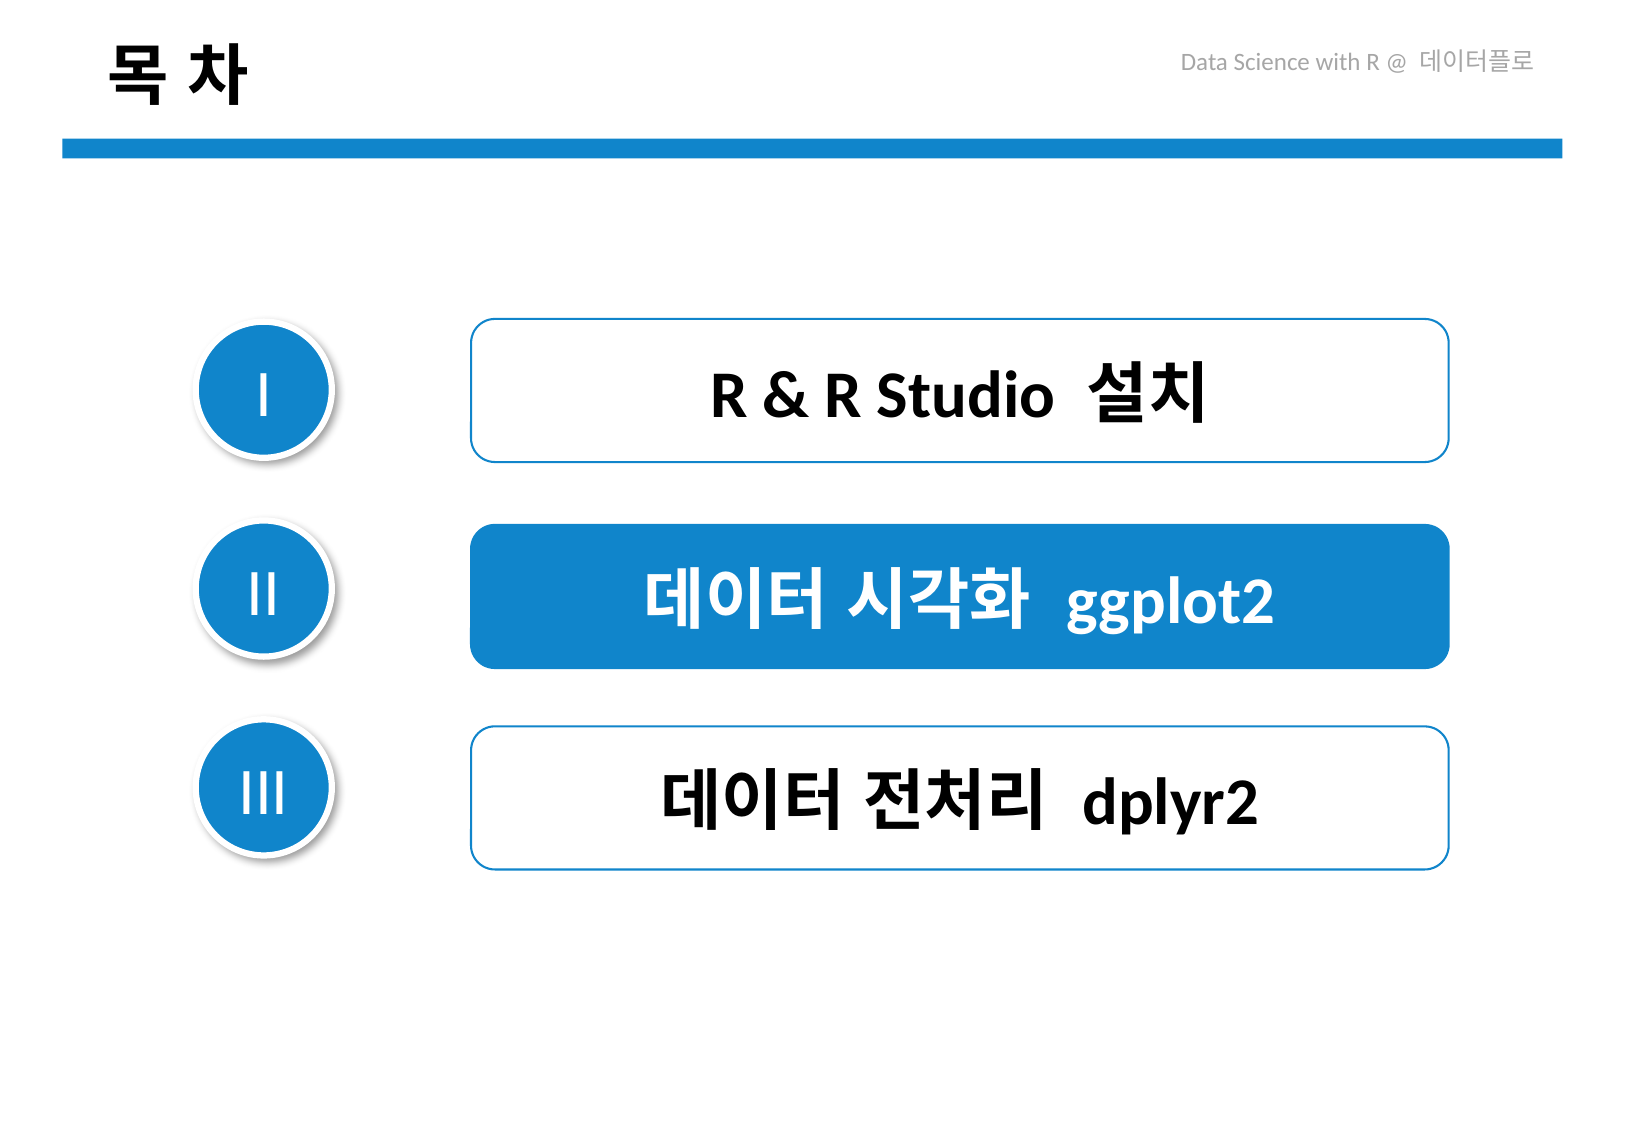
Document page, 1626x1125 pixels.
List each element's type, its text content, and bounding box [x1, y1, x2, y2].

text_box 데이터 시각화 ggplot2 [469, 523, 1450, 670]
text_box II [194, 518, 334, 659]
text_box III [194, 717, 334, 858]
text_box 데이터 전처리 dplyr2 [469, 725, 1450, 871]
text_box R & R Studio 설치 [469, 317, 1450, 464]
title 목 차 [92, 34, 1495, 112]
text_box I [194, 320, 334, 460]
